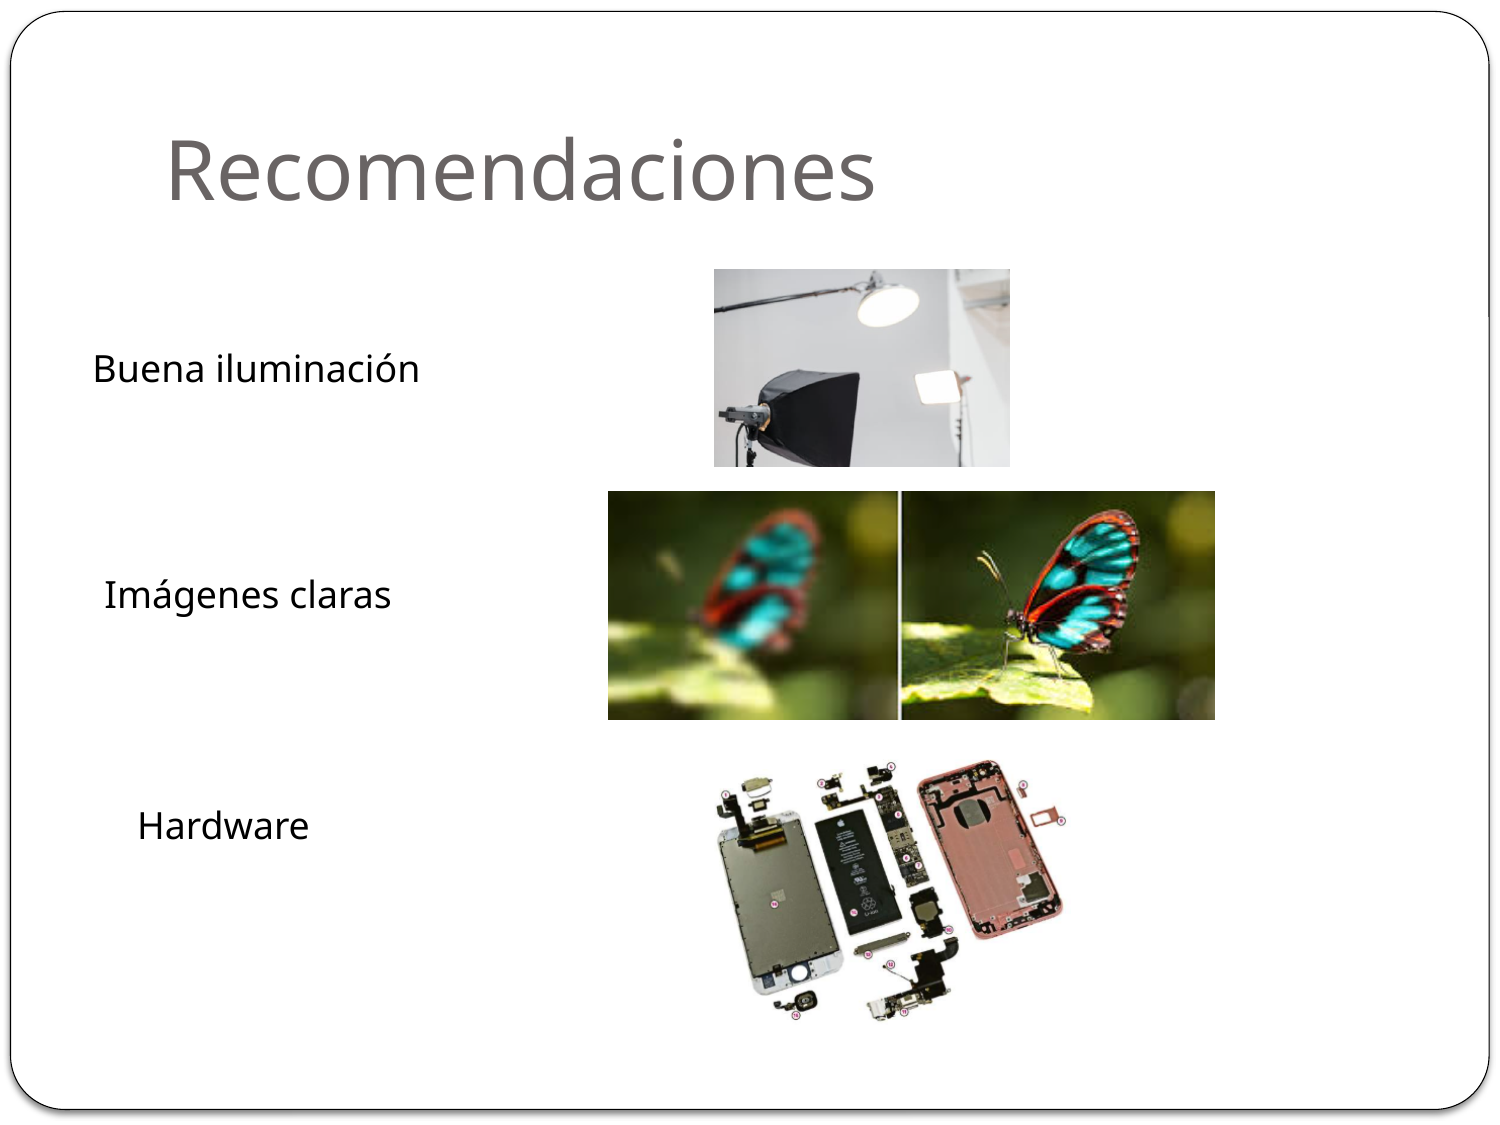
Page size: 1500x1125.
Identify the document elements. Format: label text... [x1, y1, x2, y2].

title Recomendaciones [150, 45, 1425, 233]
picture [608, 491, 1215, 721]
picture [714, 756, 1072, 1025]
text_box Imágenes claras [89, 563, 407, 624]
text_box Hardware [122, 794, 335, 854]
text_box Buena iluminación [77, 338, 446, 398]
picture [714, 269, 1011, 467]
